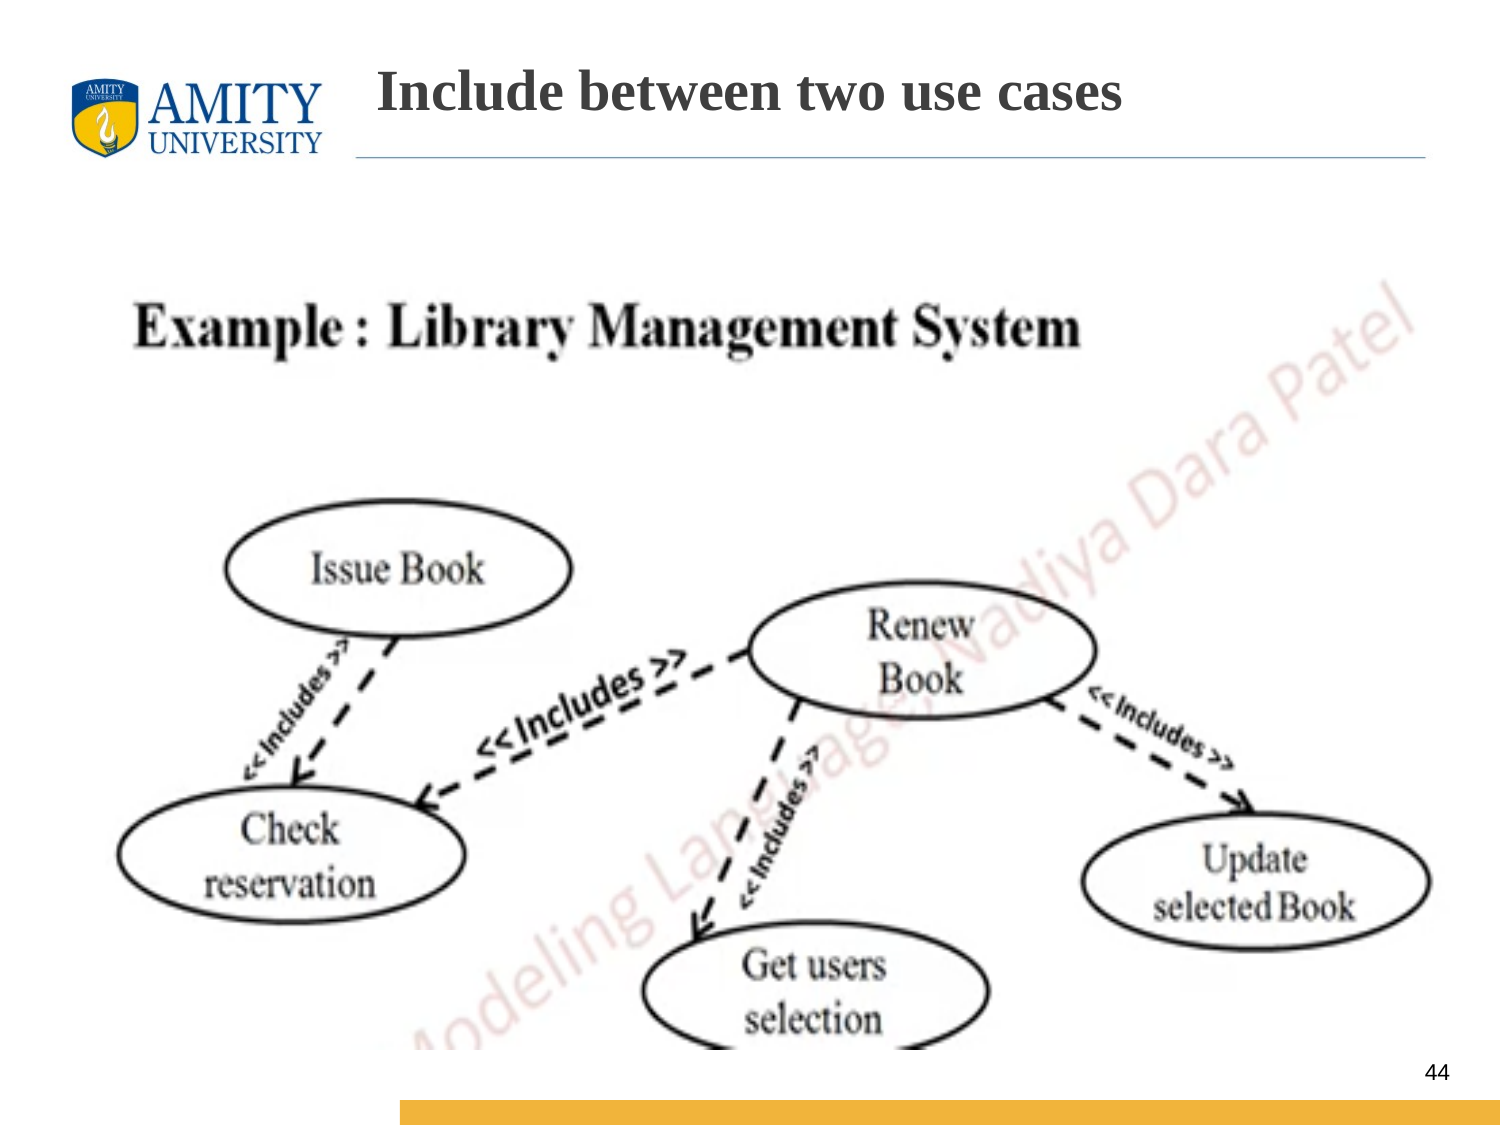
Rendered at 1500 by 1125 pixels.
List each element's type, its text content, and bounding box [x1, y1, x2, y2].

title Include between two use cases [75, 45, 1425, 173]
slide_number 44 [1115, 1049, 1466, 1125]
picture [0, 0, 1500, 1051]
